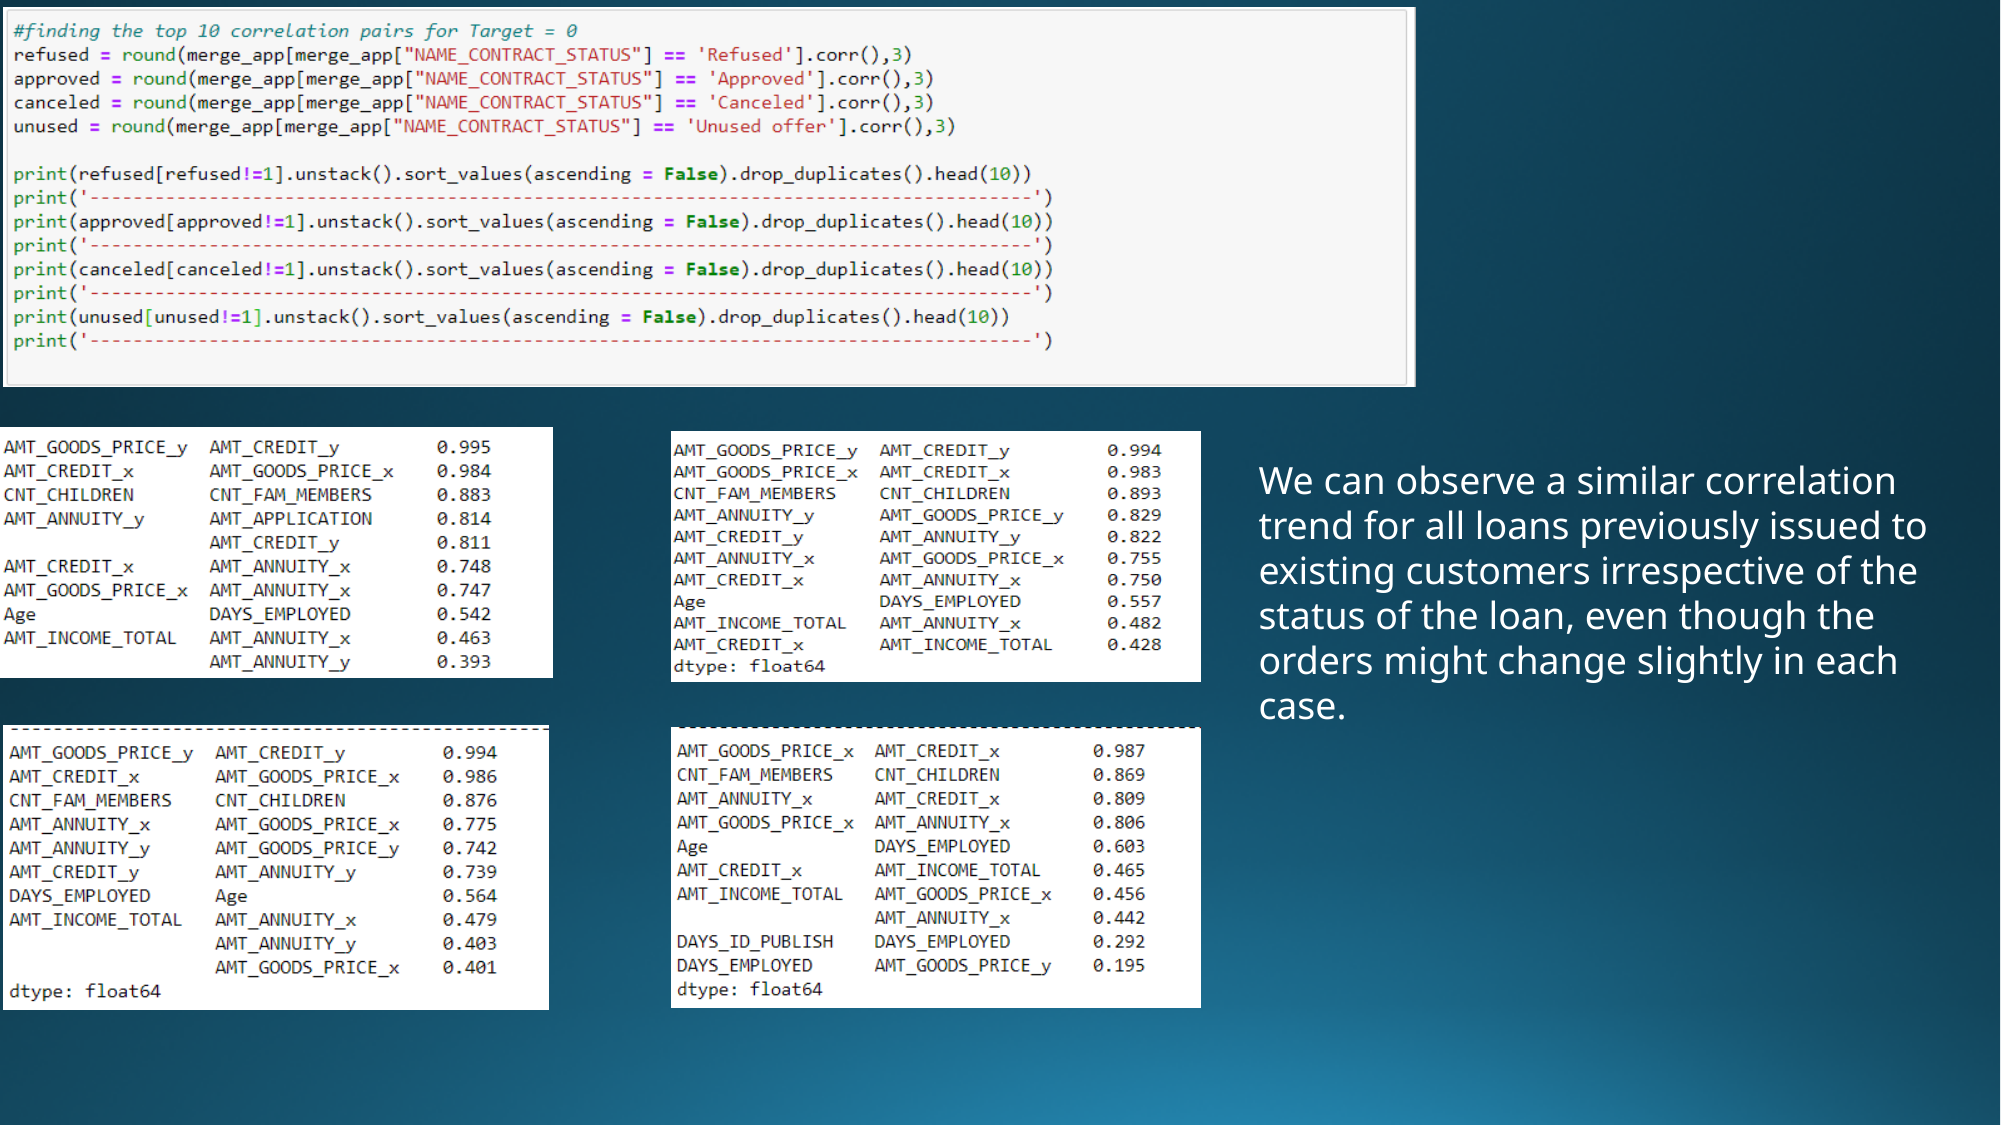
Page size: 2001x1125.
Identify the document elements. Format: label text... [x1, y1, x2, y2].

text_box We can observe a similar correlation trend for all loans previously issued to existing customers irrespective of the status of the loan, even though the orders might change slightly in each case. [1243, 449, 1966, 735]
picture [0, 0, 2001, 1125]
